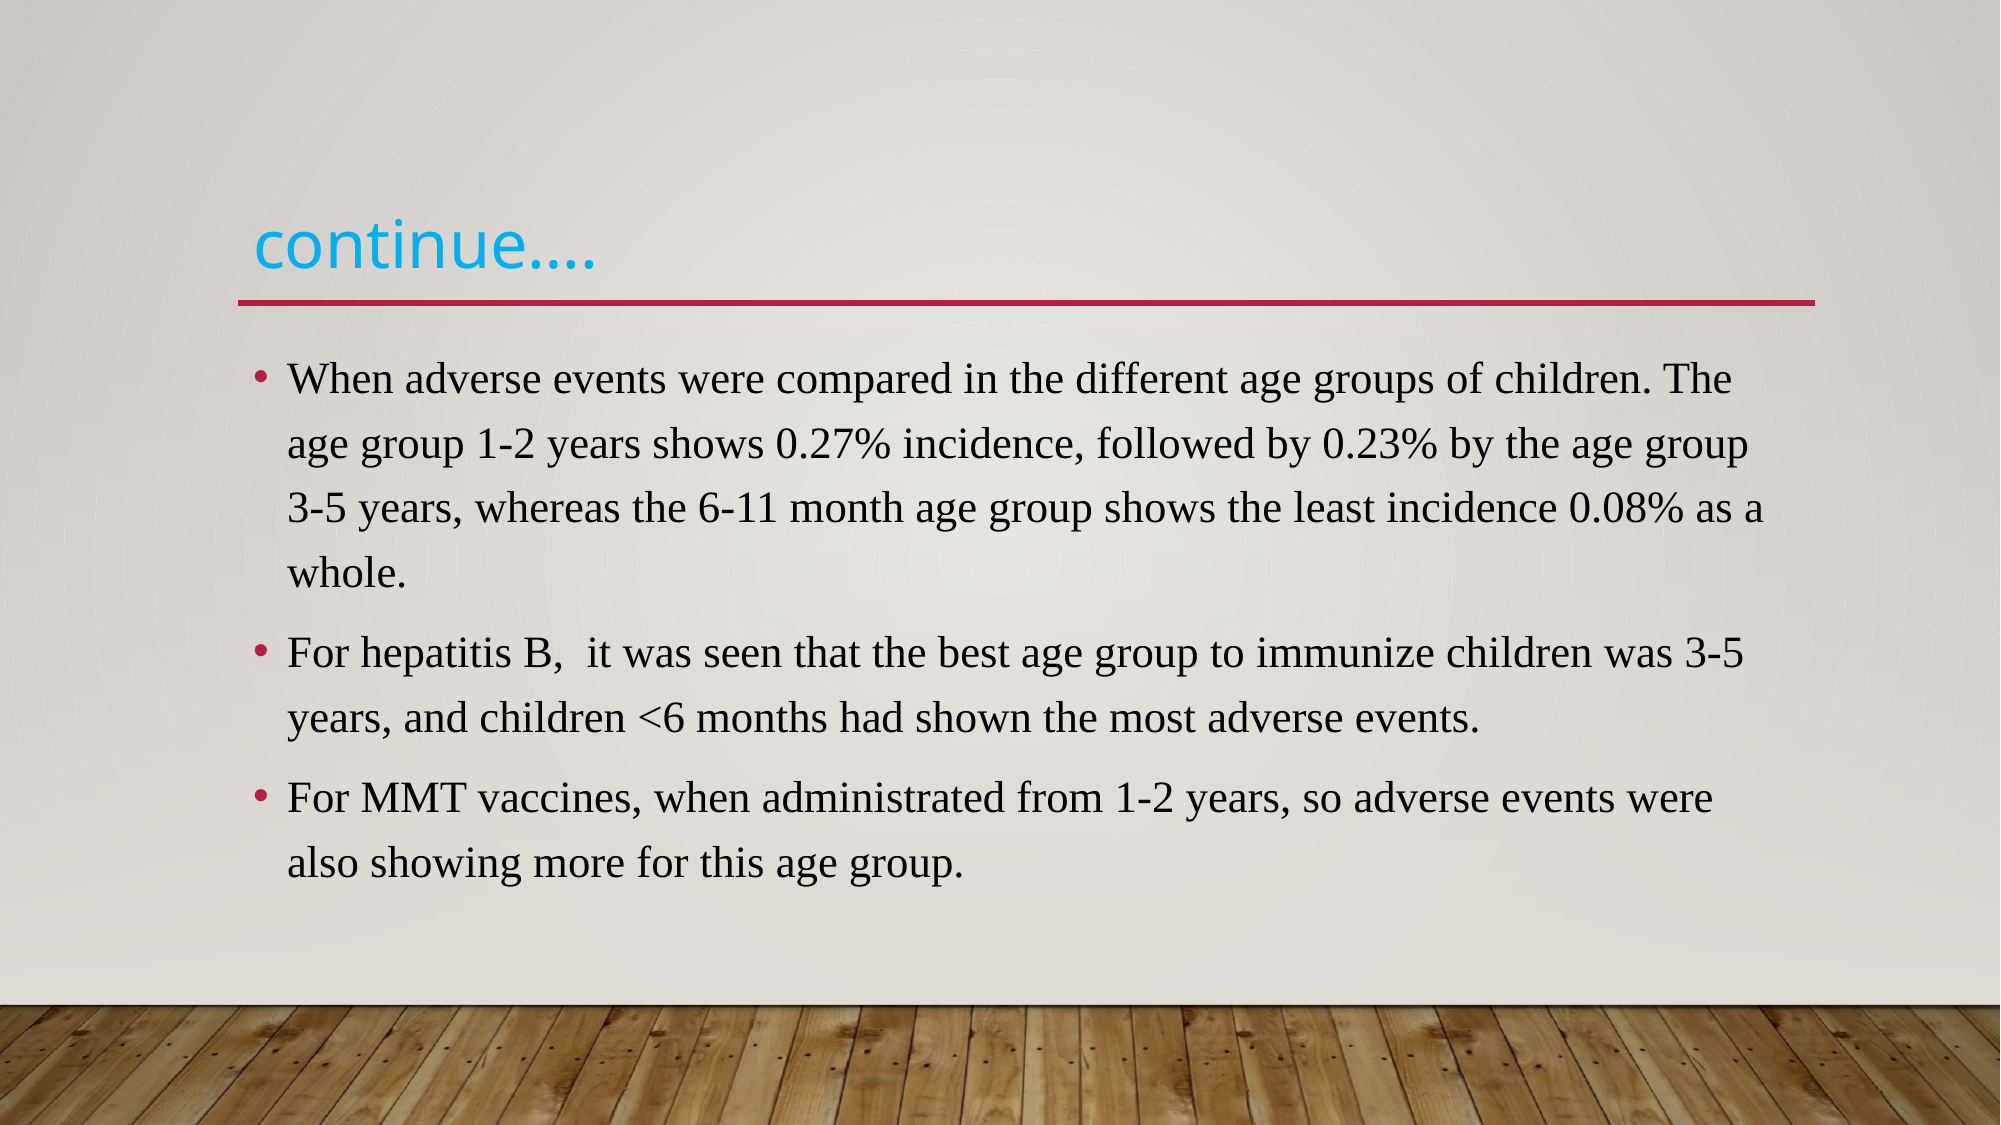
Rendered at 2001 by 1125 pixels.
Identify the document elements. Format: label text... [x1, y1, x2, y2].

title continue…. [238, 131, 1814, 305]
picture [0, 1005, 2000, 1125]
list When adverse events were compared in the different age groups of children. The age group 1-2 years shows 0.27% incidence, followed by 0.23% by the age group 3-5 years, whereas the 6-11 month age group shows the least incidence 0.08% as a whole. For hepatitis B, it was seen that the best age group to immunize children was 3-5 years, and children <6 months had shown the most adverse events. For MMT vaccines, when administrated from 1-2 years, so adverse events were also showing more for this age group. [238, 330, 1814, 897]
